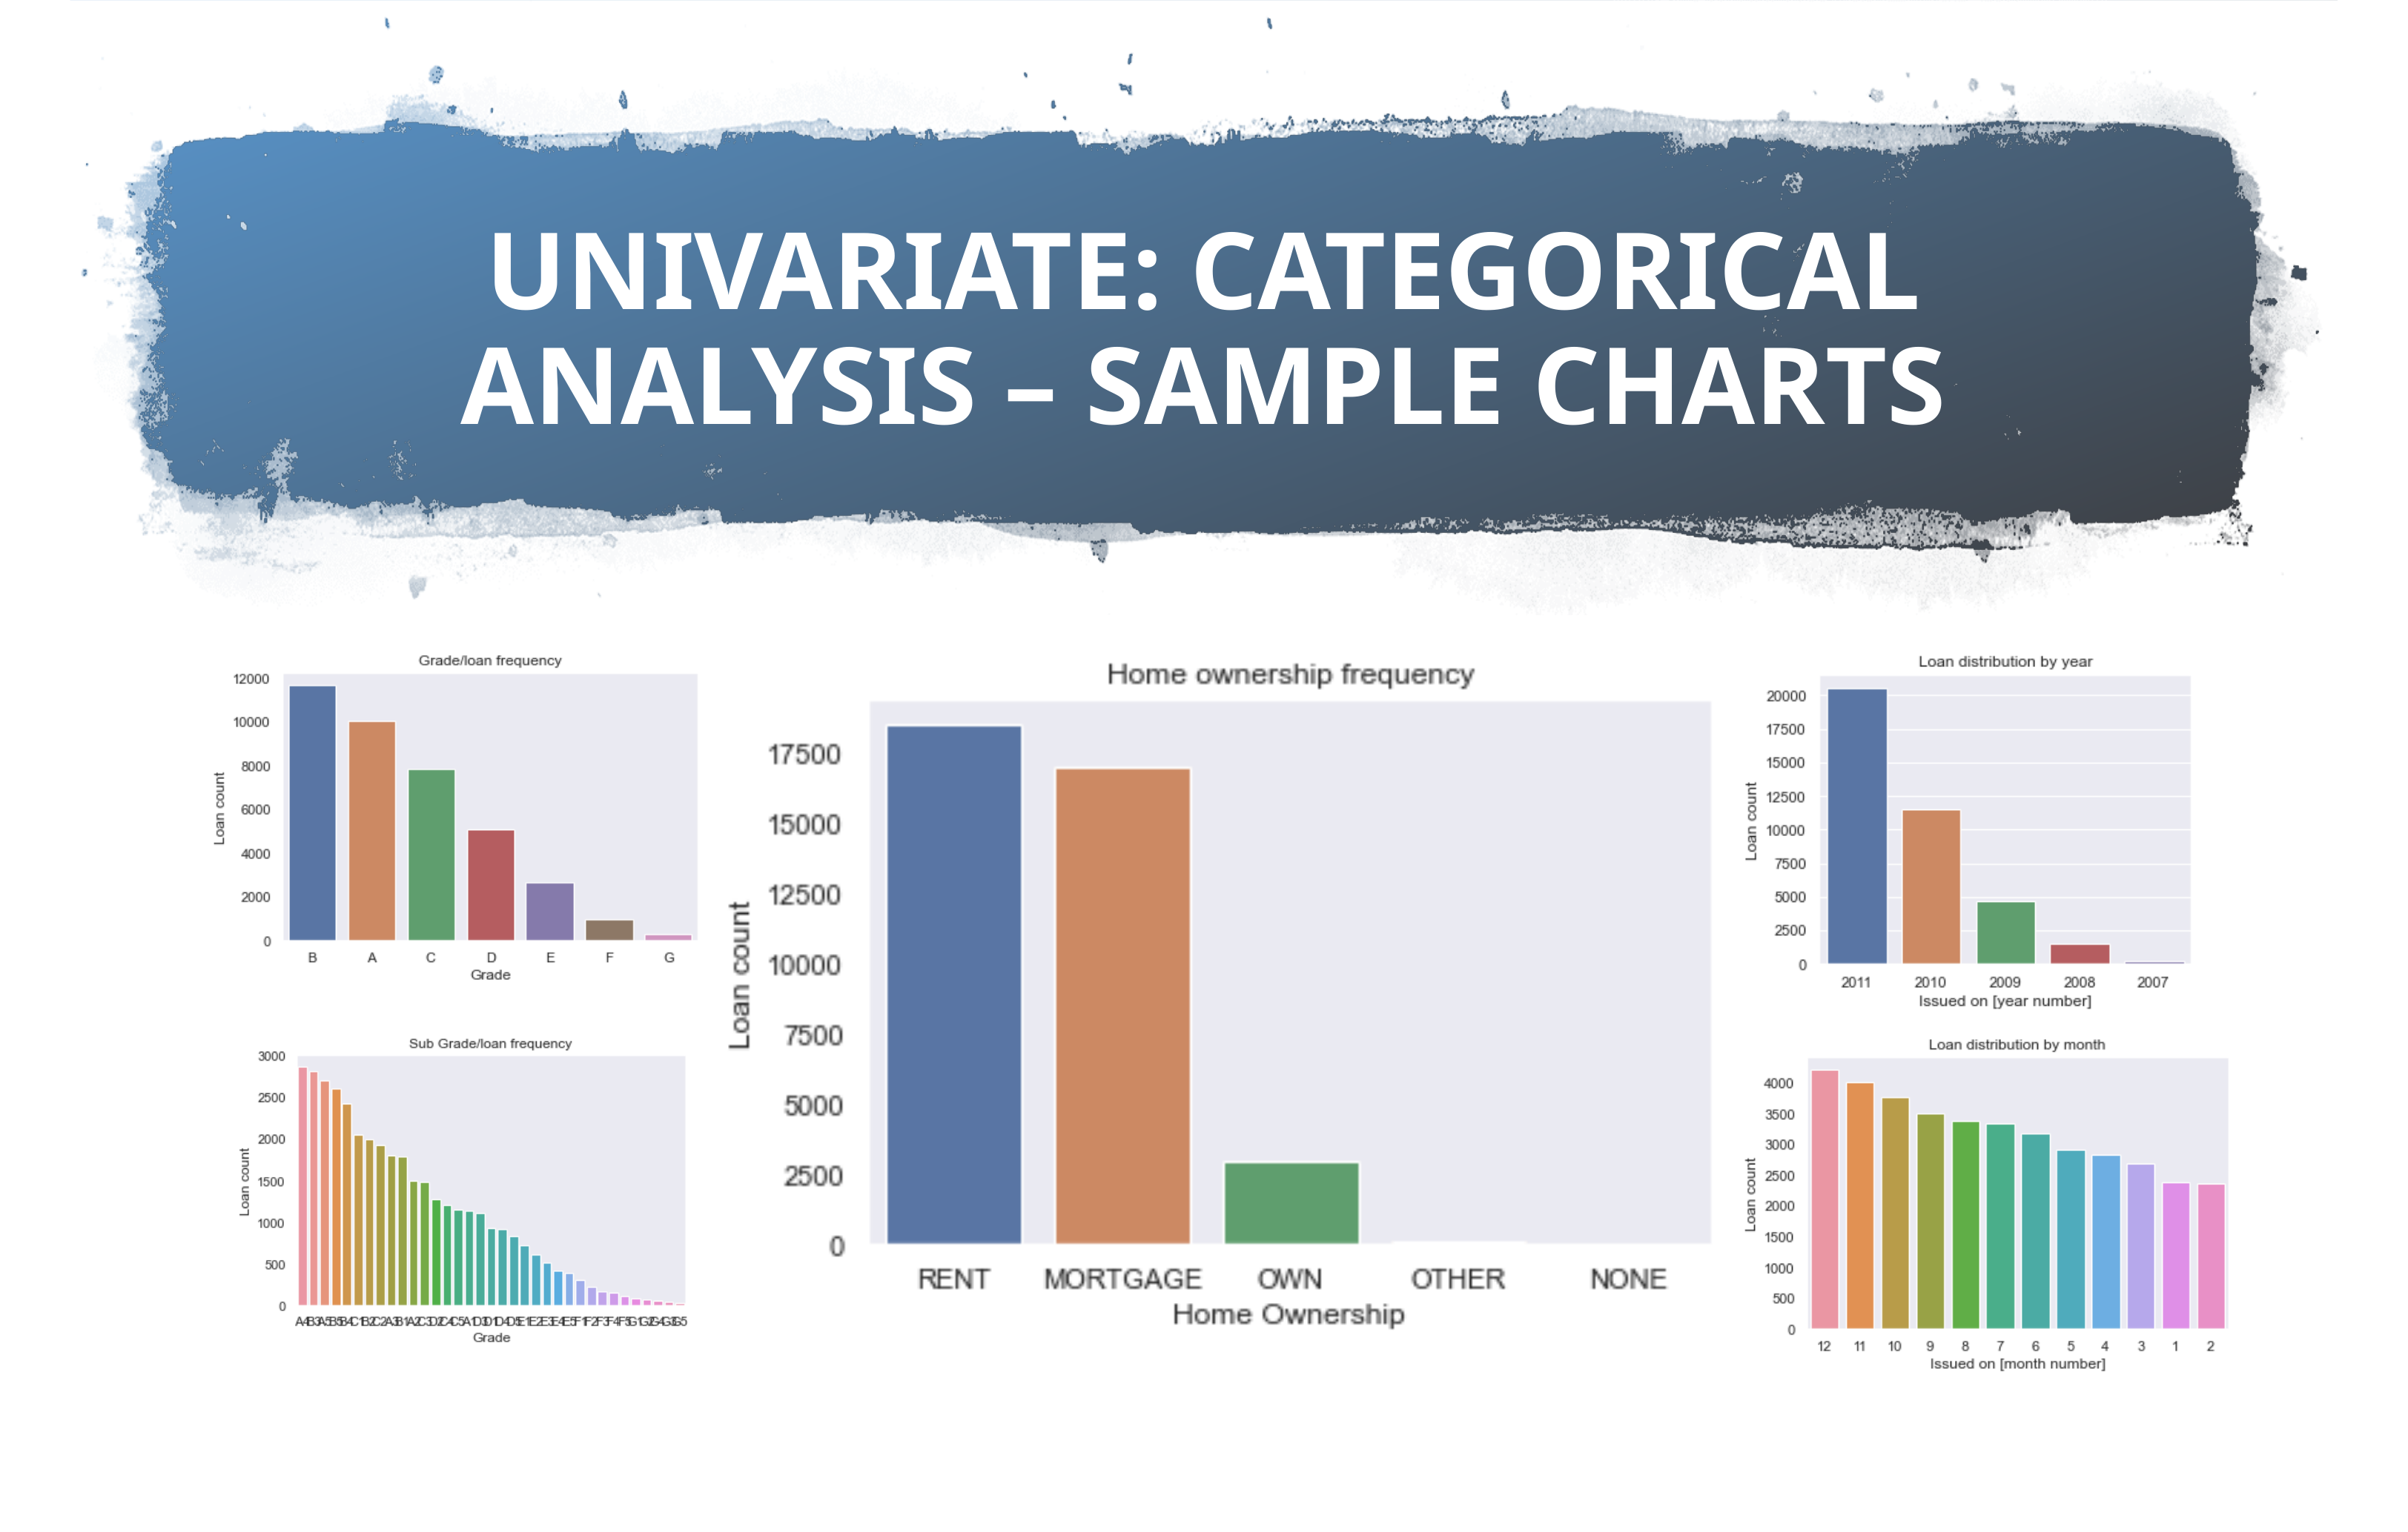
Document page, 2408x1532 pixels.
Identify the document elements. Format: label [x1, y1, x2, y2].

picture [0, 0, 2408, 1532]
list [1737, 1031, 2237, 1380]
